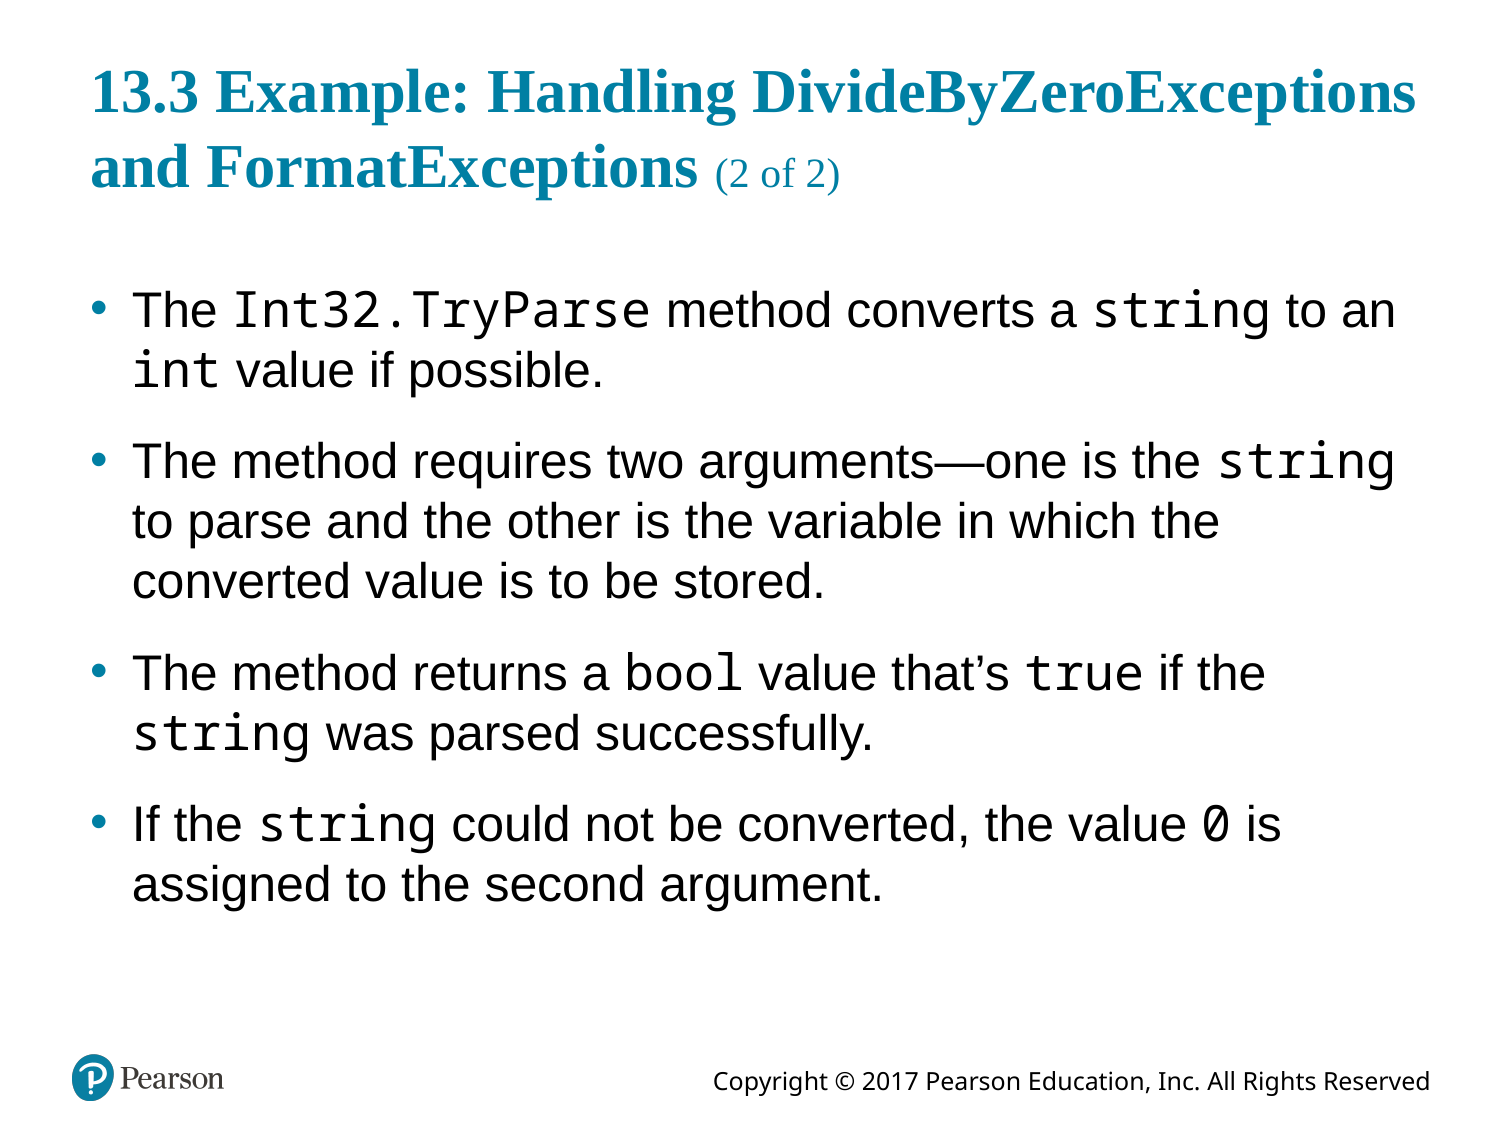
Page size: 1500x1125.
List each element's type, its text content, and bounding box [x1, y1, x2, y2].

picture [98, 1054, 224, 1101]
picture [72, 1054, 88, 1070]
picture [80, 1063, 106, 1088]
list The Int32.TryParse method converts a string to an int value if possible. The method requires two arguments—one is the string to parse and the other is the variable in which the converted value is to be stored. The method returns a bool value that’s true if the string was parsed successfully. If the string could not be converted, the value 0 is assigned to the second argument. [75, 262, 1425, 938]
title 13.3 Example: Handling DivideByZeroExceptions and FormatExceptions (2 of 2) [75, 35, 1458, 216]
picture [72, 1087, 83, 1101]
